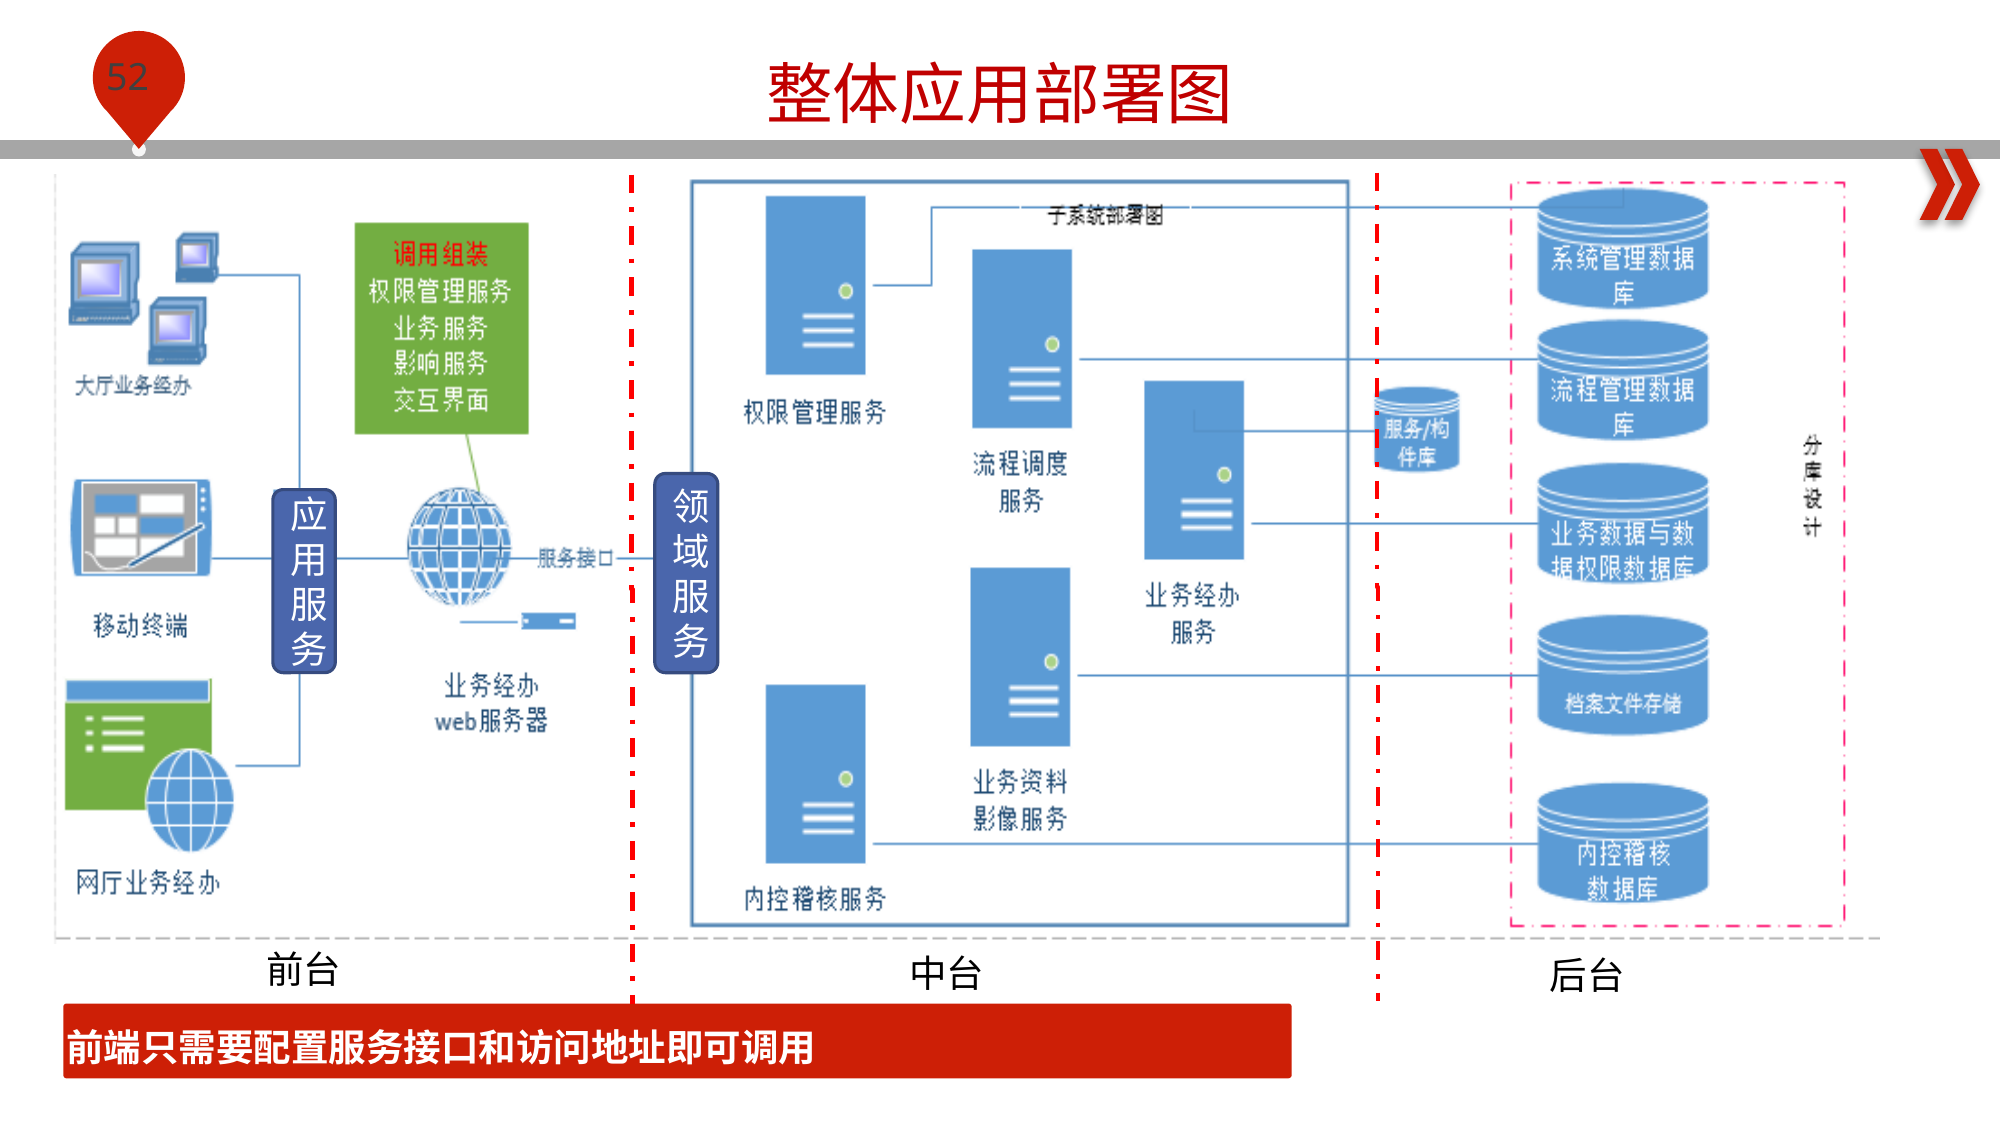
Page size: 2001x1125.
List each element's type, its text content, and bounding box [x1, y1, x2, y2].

picture [51, 174, 1880, 944]
text_box 中台 [894, 955, 1000, 1002]
text_box 后台 [1534, 955, 1640, 1005]
text_box 整体应用部署图 [99, 45, 1900, 157]
text_box 前台 [251, 955, 357, 998]
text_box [51, 1002, 1293, 1079]
